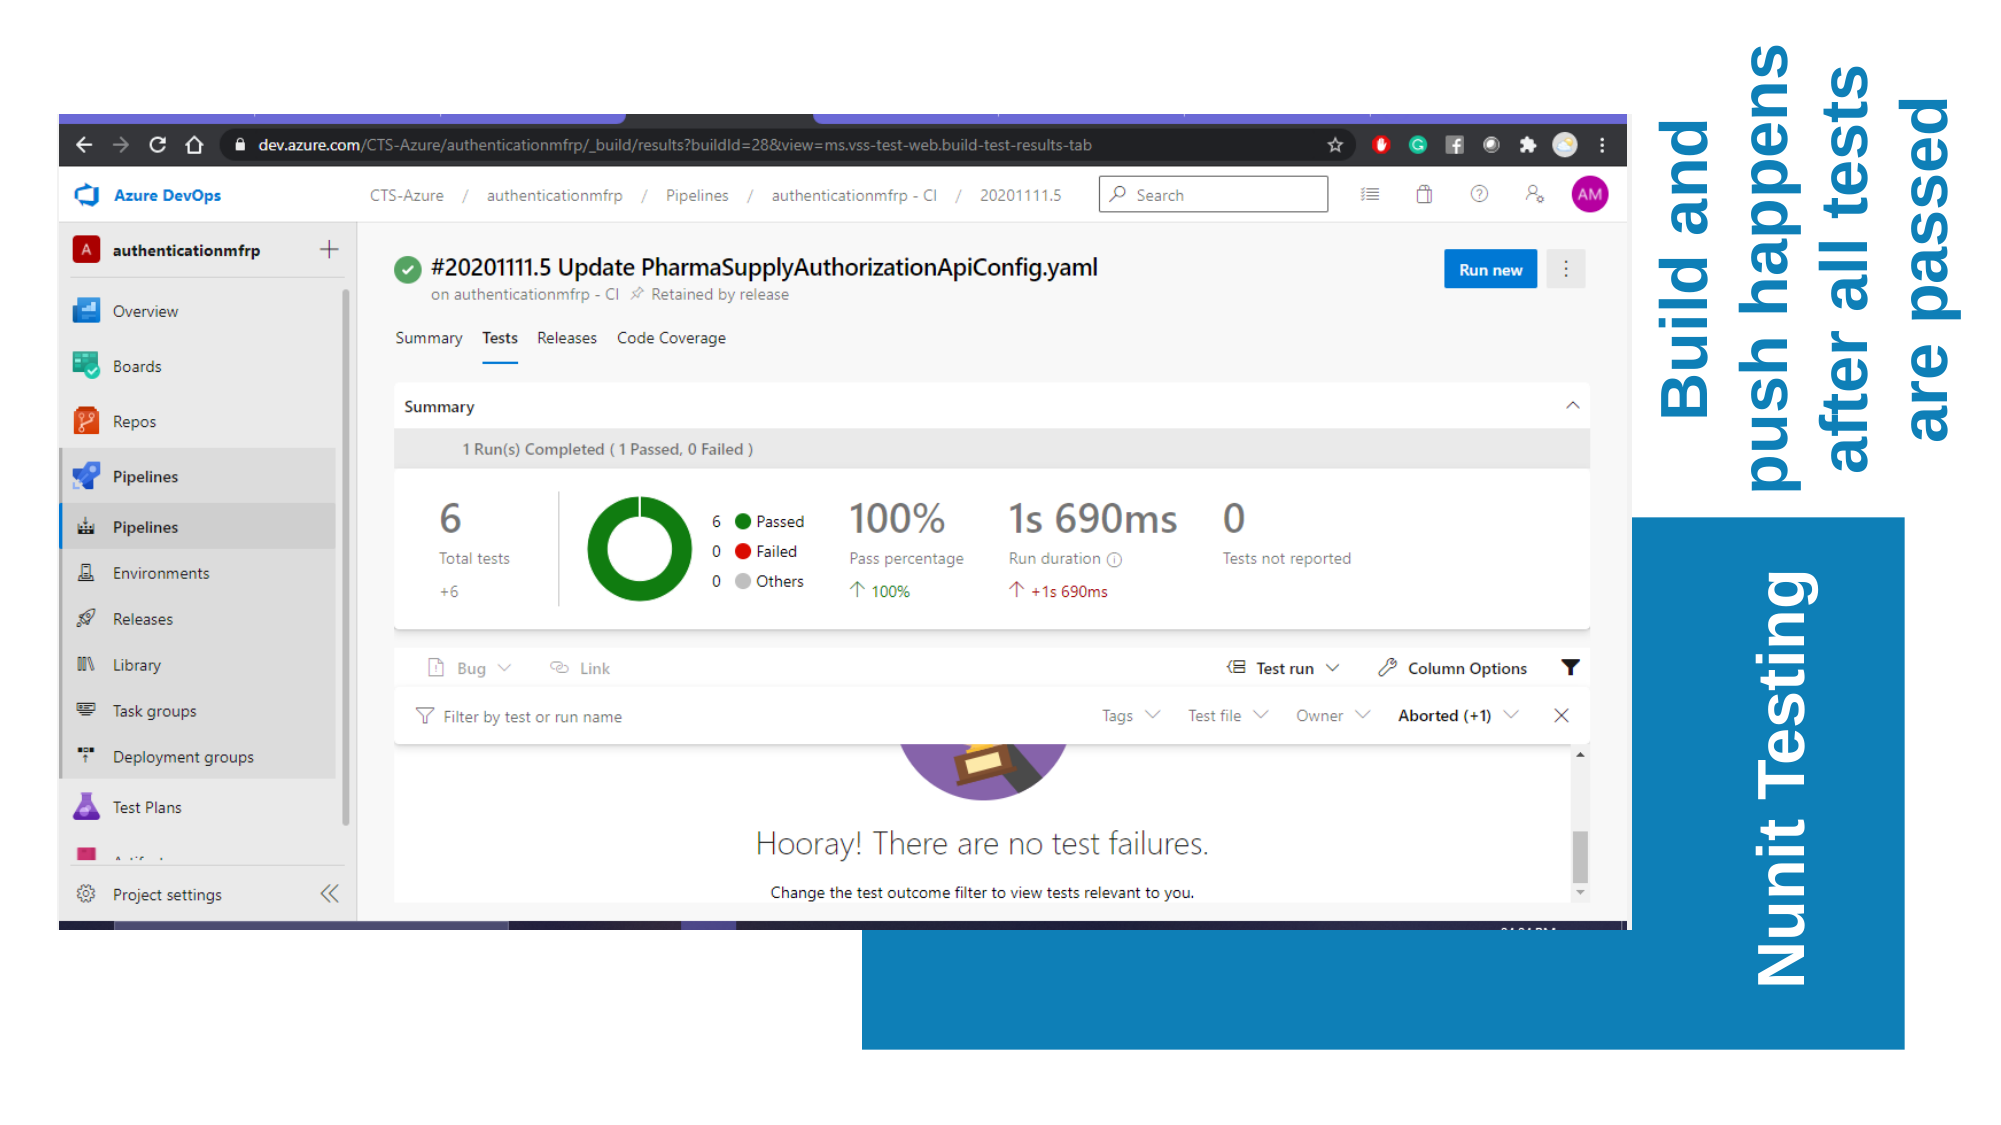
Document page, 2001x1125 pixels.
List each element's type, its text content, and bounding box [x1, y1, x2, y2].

picture [57, 114, 1632, 930]
text_box Nunit Testing [1730, 547, 1826, 1012]
text_box Build and push happens after all tests are passed [1633, 16, 1969, 522]
